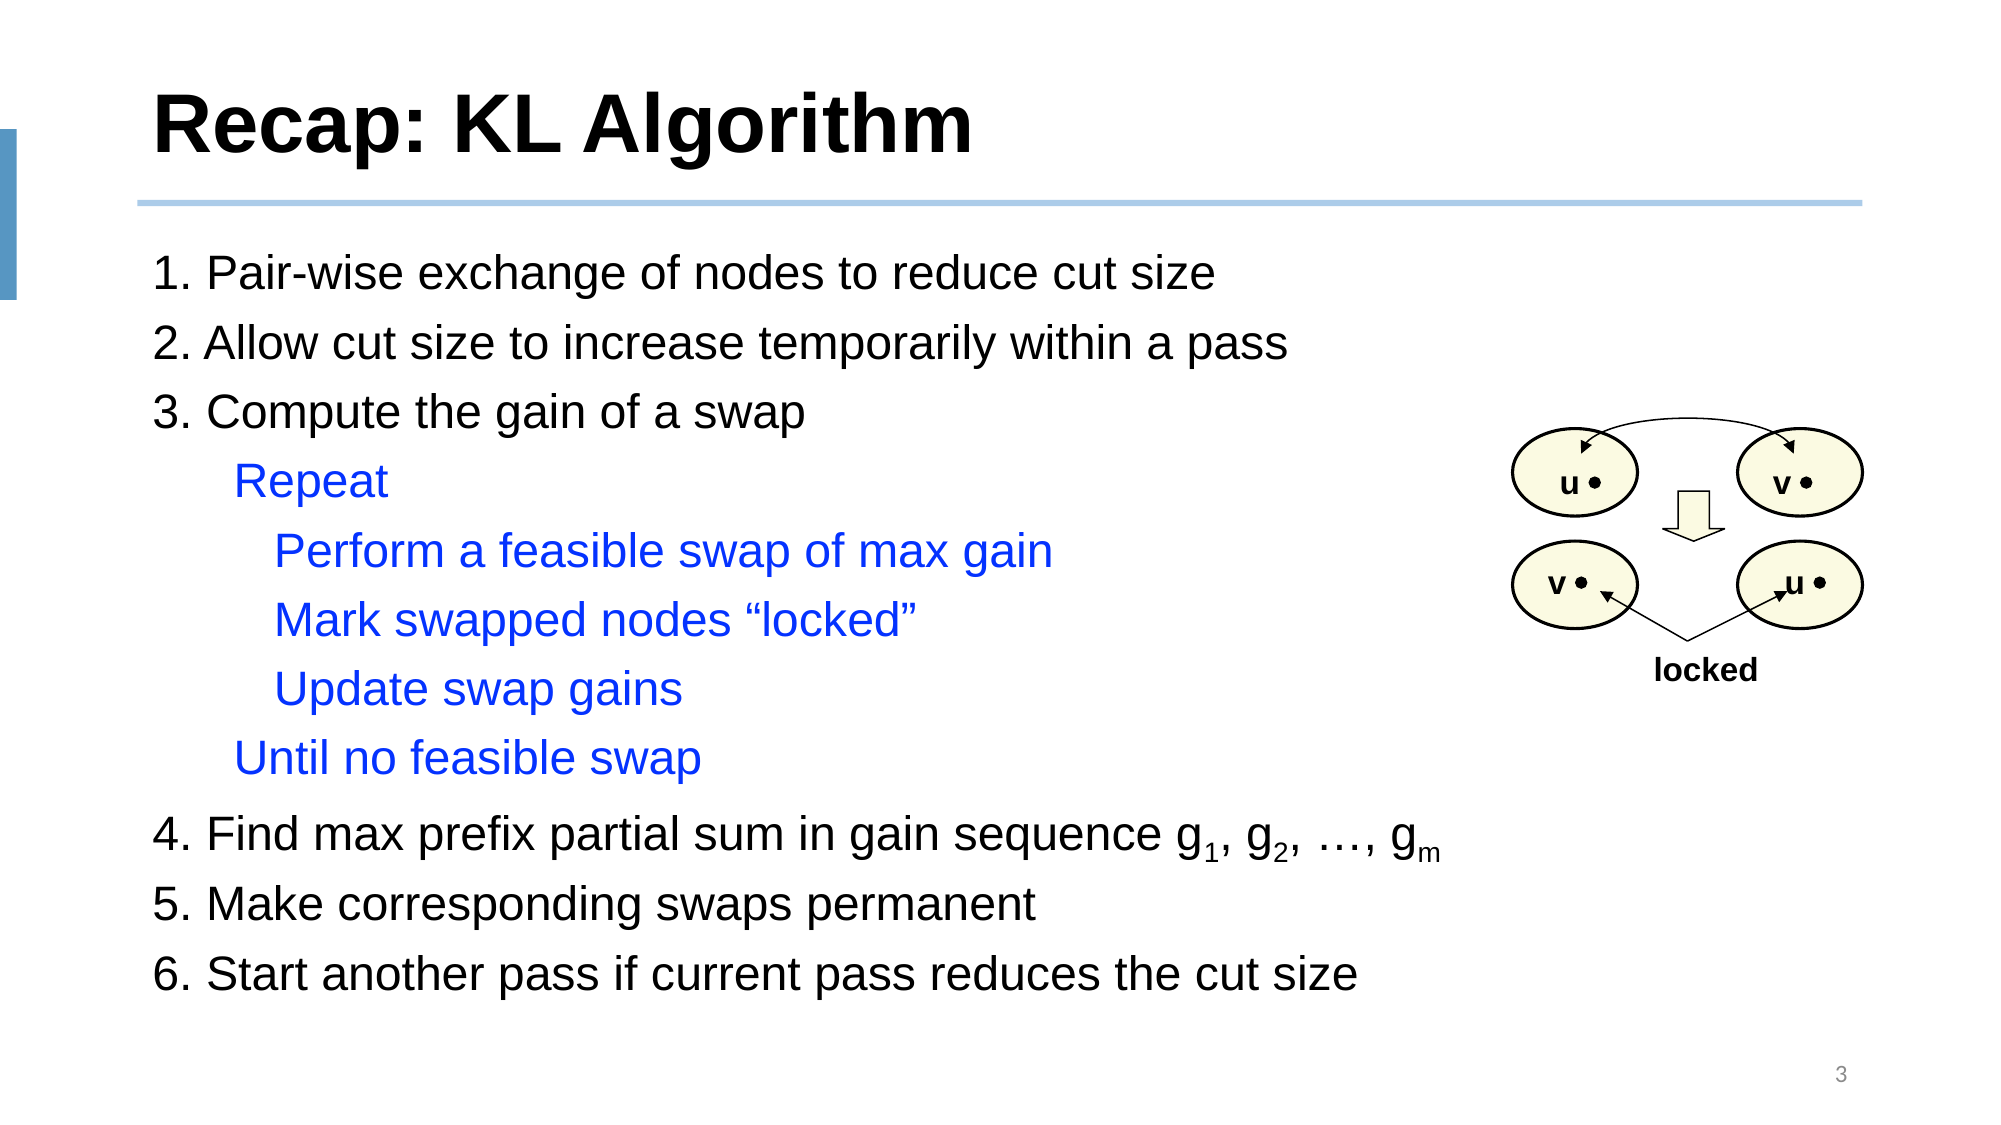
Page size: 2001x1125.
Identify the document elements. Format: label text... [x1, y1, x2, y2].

title Recap: KL Algorithm [137, 42, 1863, 208]
slide_number 3 [1412, 1042, 1863, 1103]
list 1. Pair-wise exchange of nodes to reduce cut size 2. Allow cut size to increase temporarily within a pass 3. Compute the gain of a swap Repeat Perform a feasible swap of max gain Mark swapped nodes “locked” Update swap gains Until no feasible swap 4. Find max prefix partial sum in gain sequence g1, g2, …, gm 5. Make corresponding swaps permanent 6. Start another pass if current pass reduces the cut size [137, 240, 1863, 1014]
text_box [1512, 428, 1863, 697]
